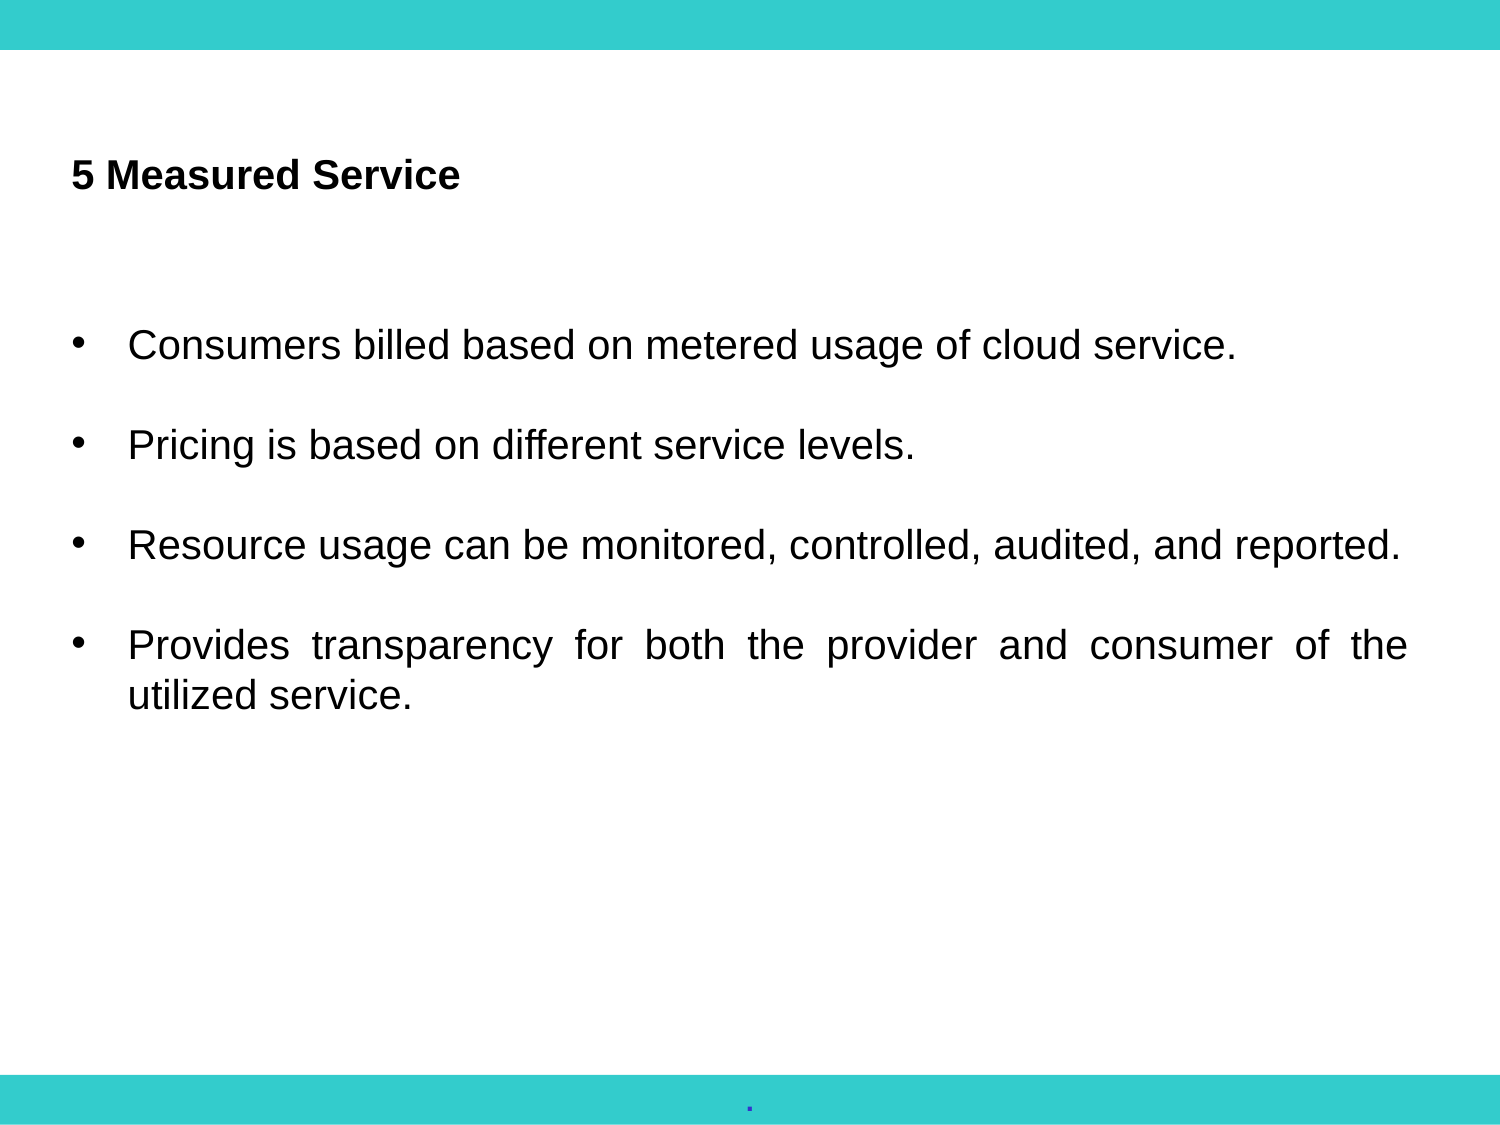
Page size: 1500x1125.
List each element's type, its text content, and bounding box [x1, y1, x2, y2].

text_box 5 Measured Service [56, 140, 1444, 206]
text_box Consumers billed based on metered usage of cloud service. Pricing is based on different service levels. Resource usage can be monitored, controlled, audited, and reported. Provides transparency for both the provider and consumer of the utilized service. [56, 260, 1424, 826]
text_box . [0, 1074, 1500, 1125]
text_box [0, 0, 1500, 50]
